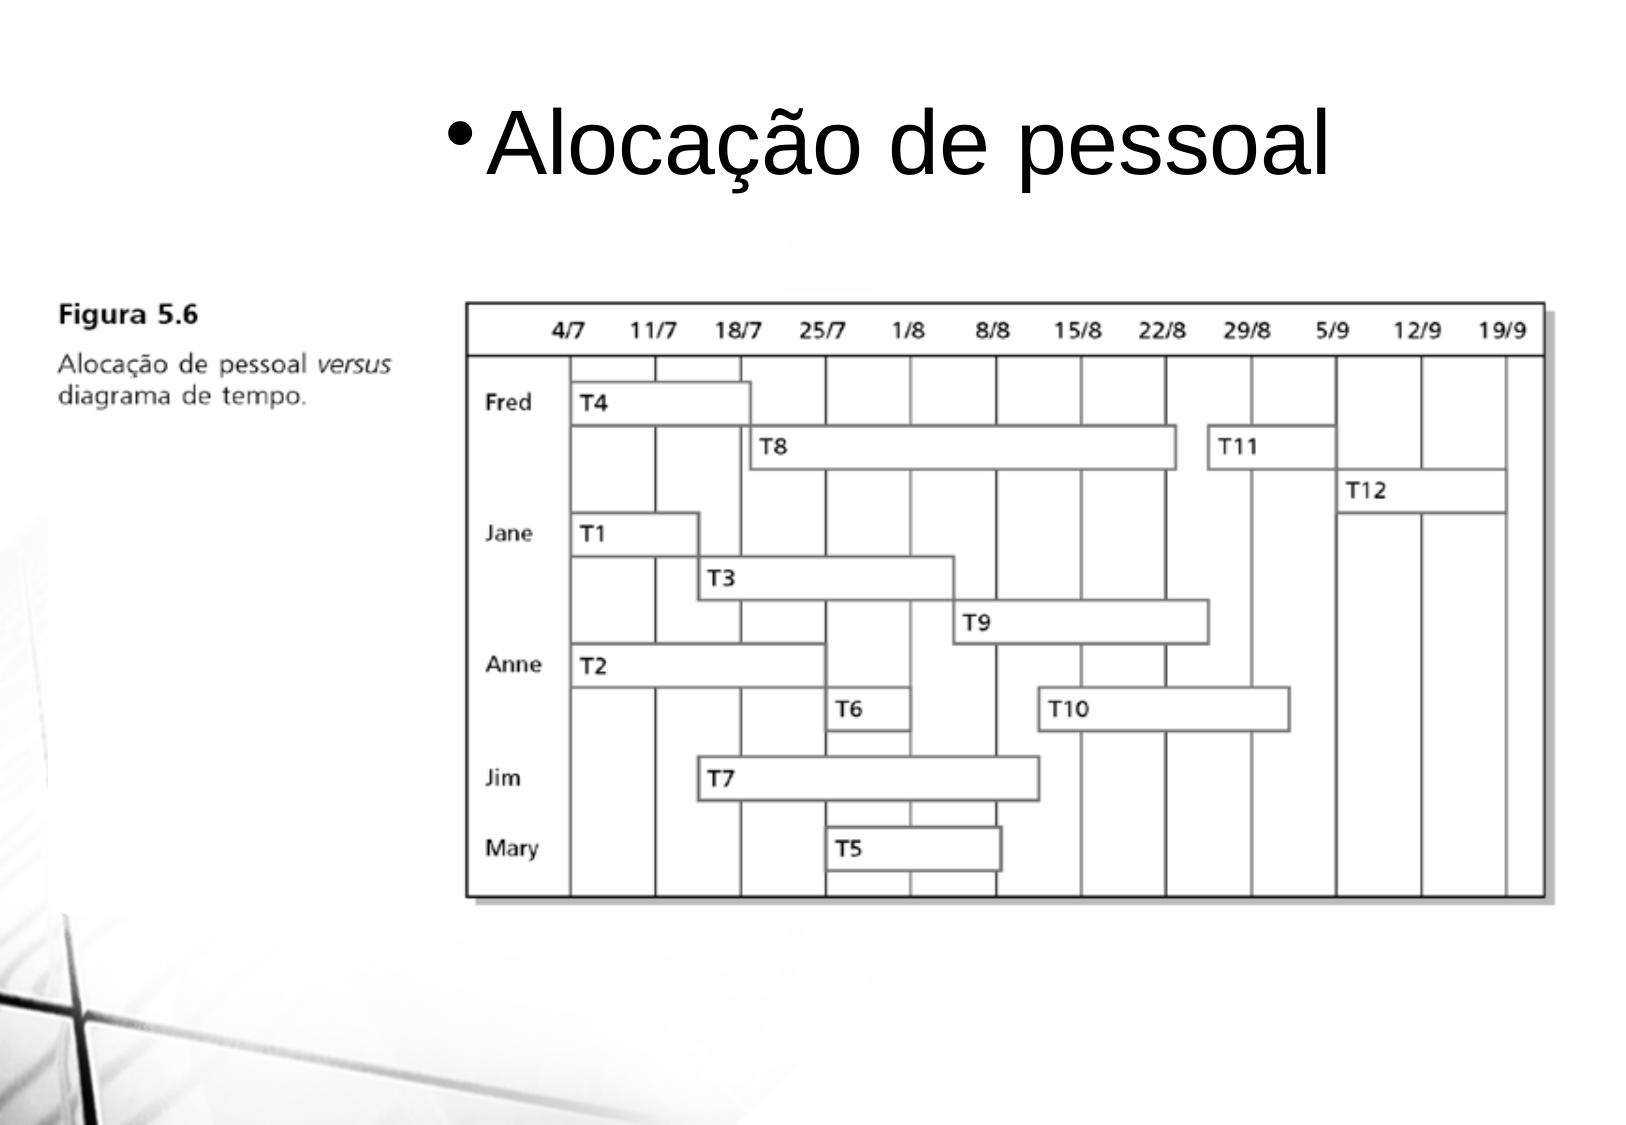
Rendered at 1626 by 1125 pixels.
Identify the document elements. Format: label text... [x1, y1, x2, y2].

text_box Alocação de pessoal [195, 50, 1583, 201]
picture [0, 0, 1626, 1125]
